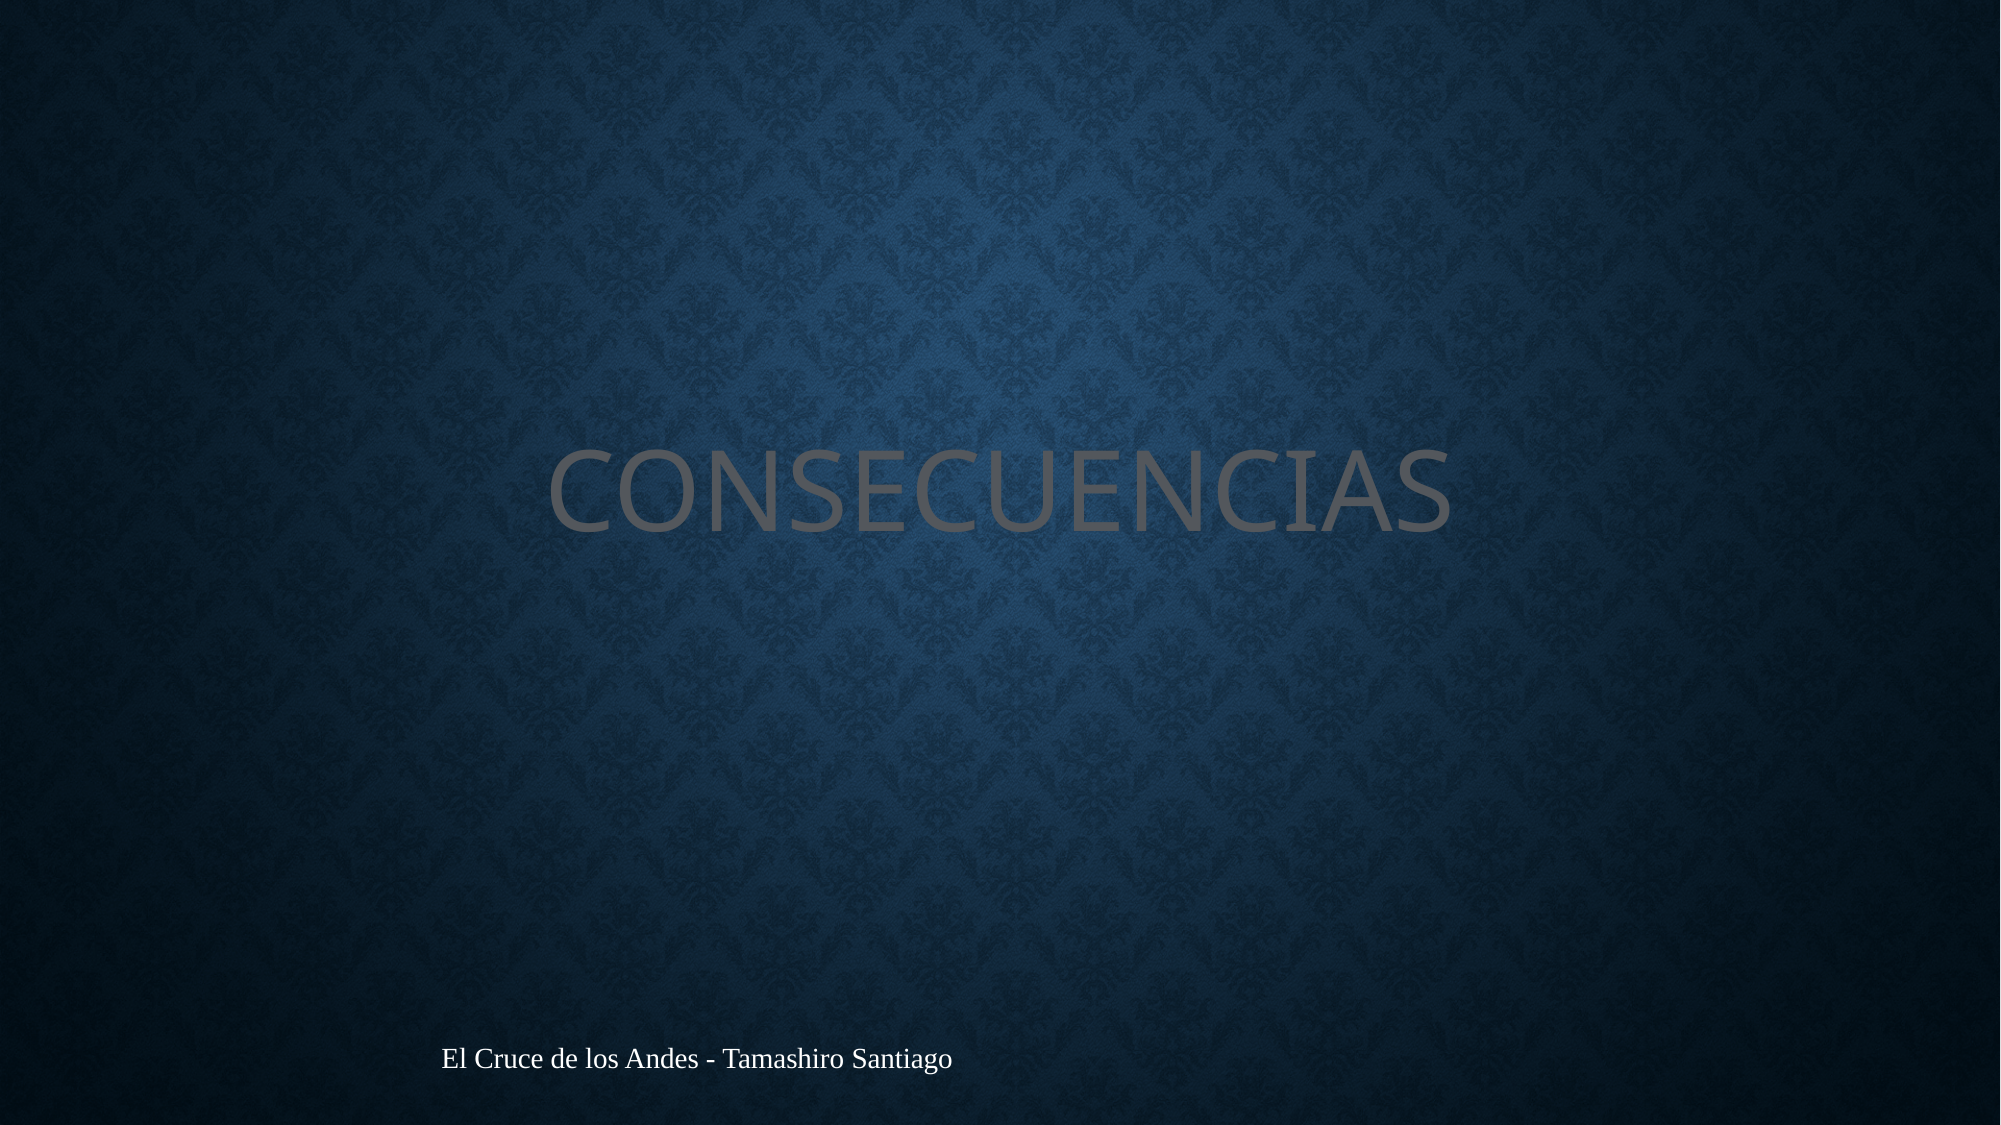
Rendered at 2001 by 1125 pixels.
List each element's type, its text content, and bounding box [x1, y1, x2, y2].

text_box CONSECUENCIAS [529, 410, 1471, 561]
footer El Cruce de los Andes - Tamashiro Santiago [149, 1026, 1245, 1087]
